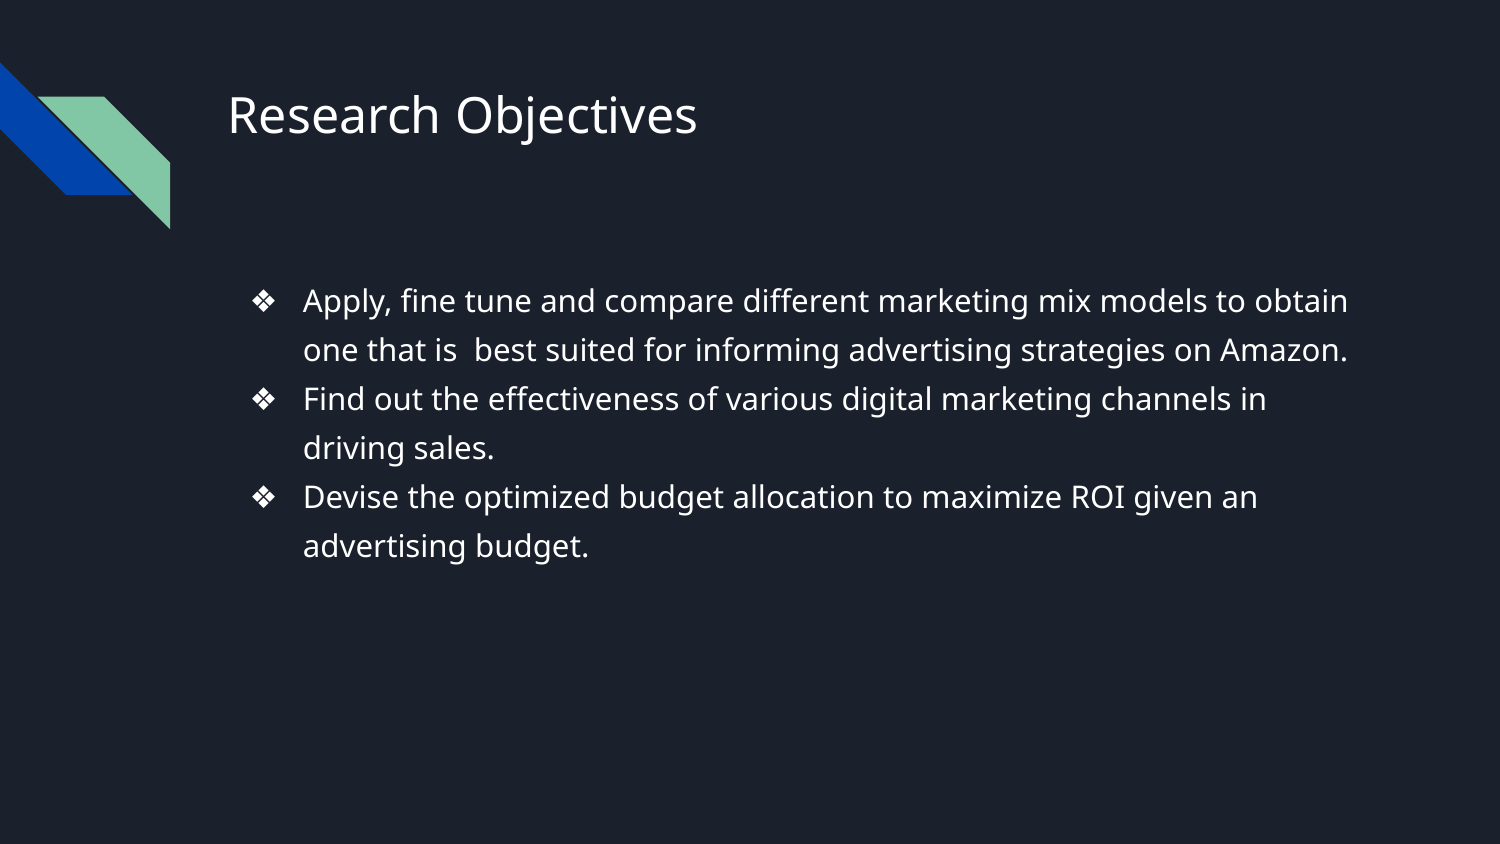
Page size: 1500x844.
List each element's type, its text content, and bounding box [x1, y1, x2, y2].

list Apply, fine tune and compare different marketing mix models to obtain one that is best suited for informing advertising strategies on Amazon. Find out the effectiveness of various digital marketing channels in driving sales. Devise the optimized budget allocation to maximize ROI given an advertising budget. [212, 257, 1368, 735]
title Research Objectives [212, 64, 1368, 215]
